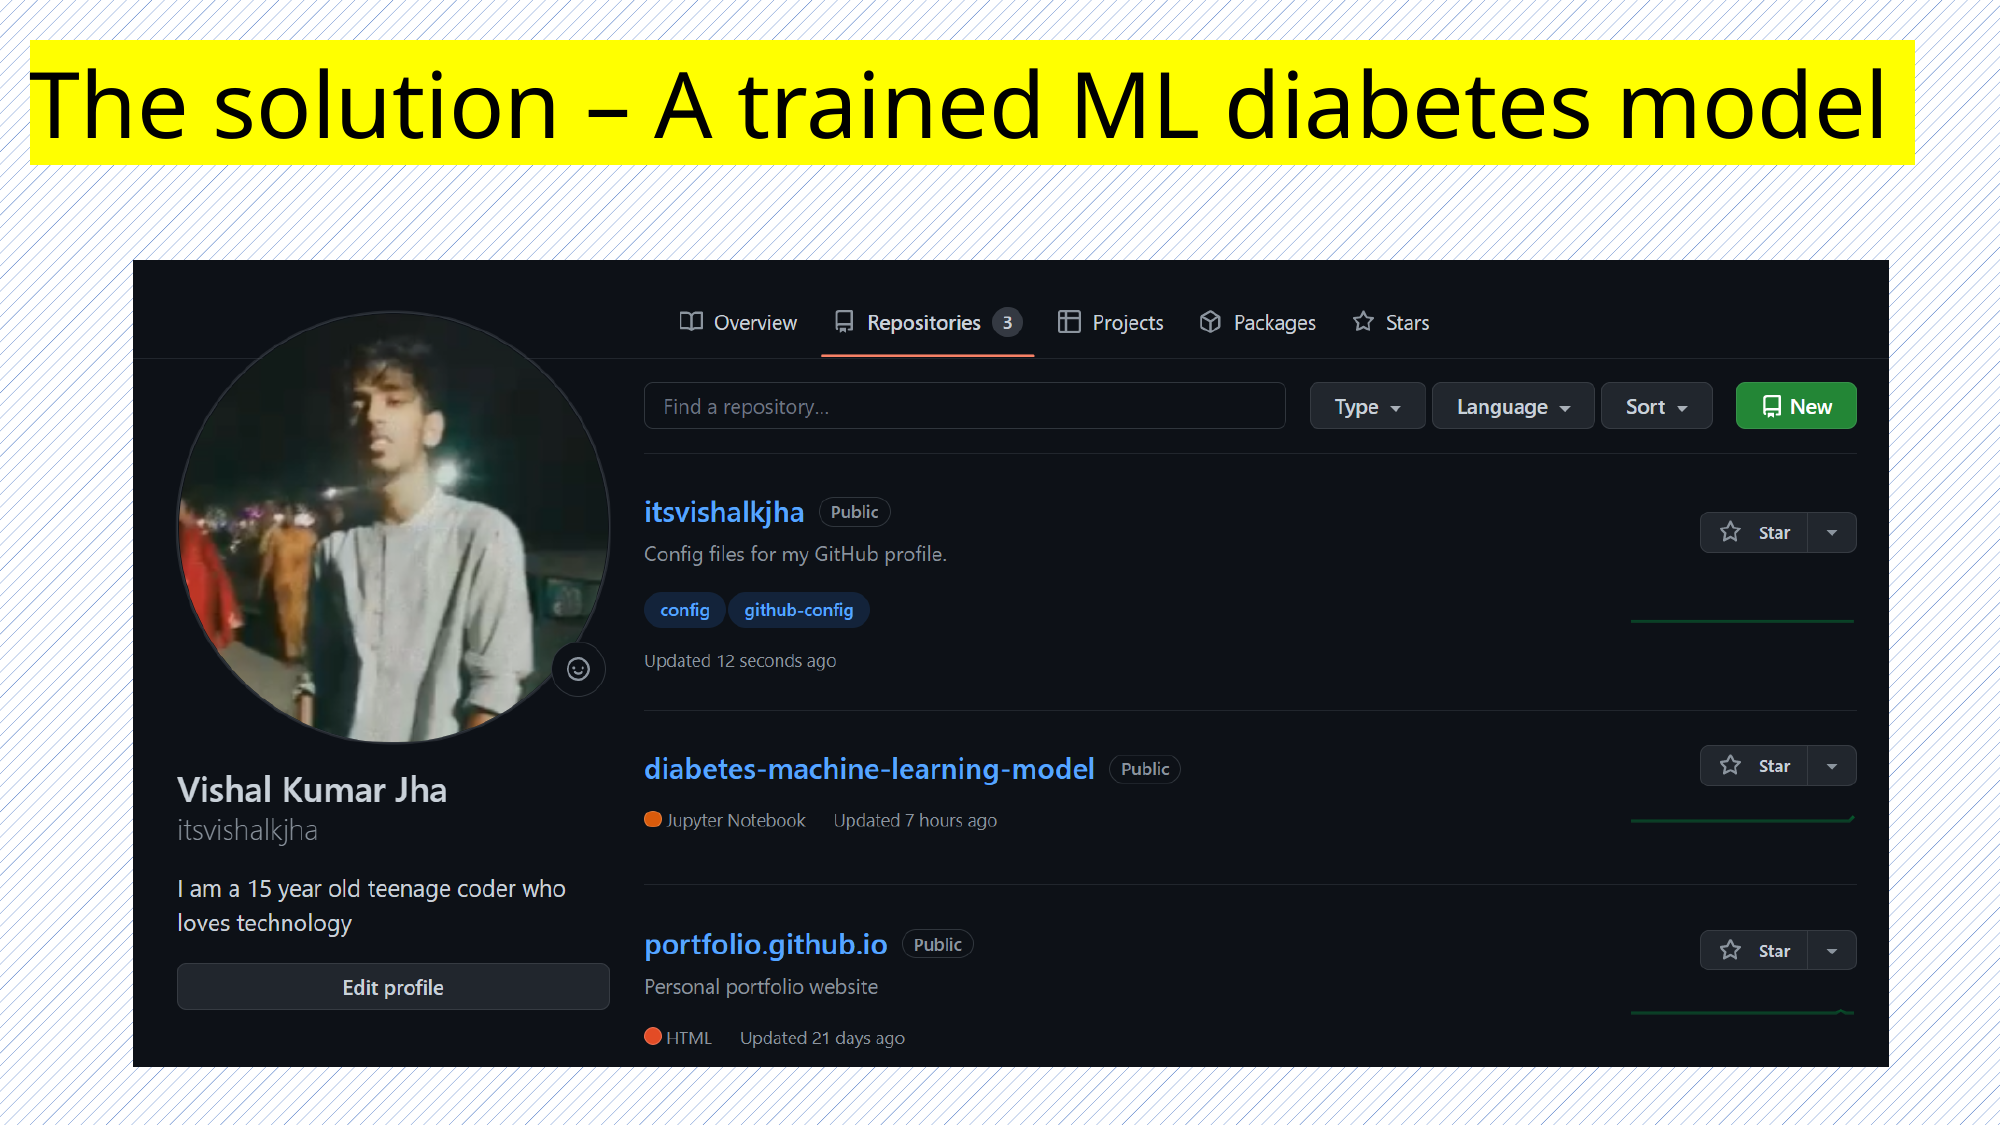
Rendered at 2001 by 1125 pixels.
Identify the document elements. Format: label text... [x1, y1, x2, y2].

picture [133, 260, 1889, 1067]
text_box The solution – A trained ML diabetes model [14, 39, 1931, 165]
